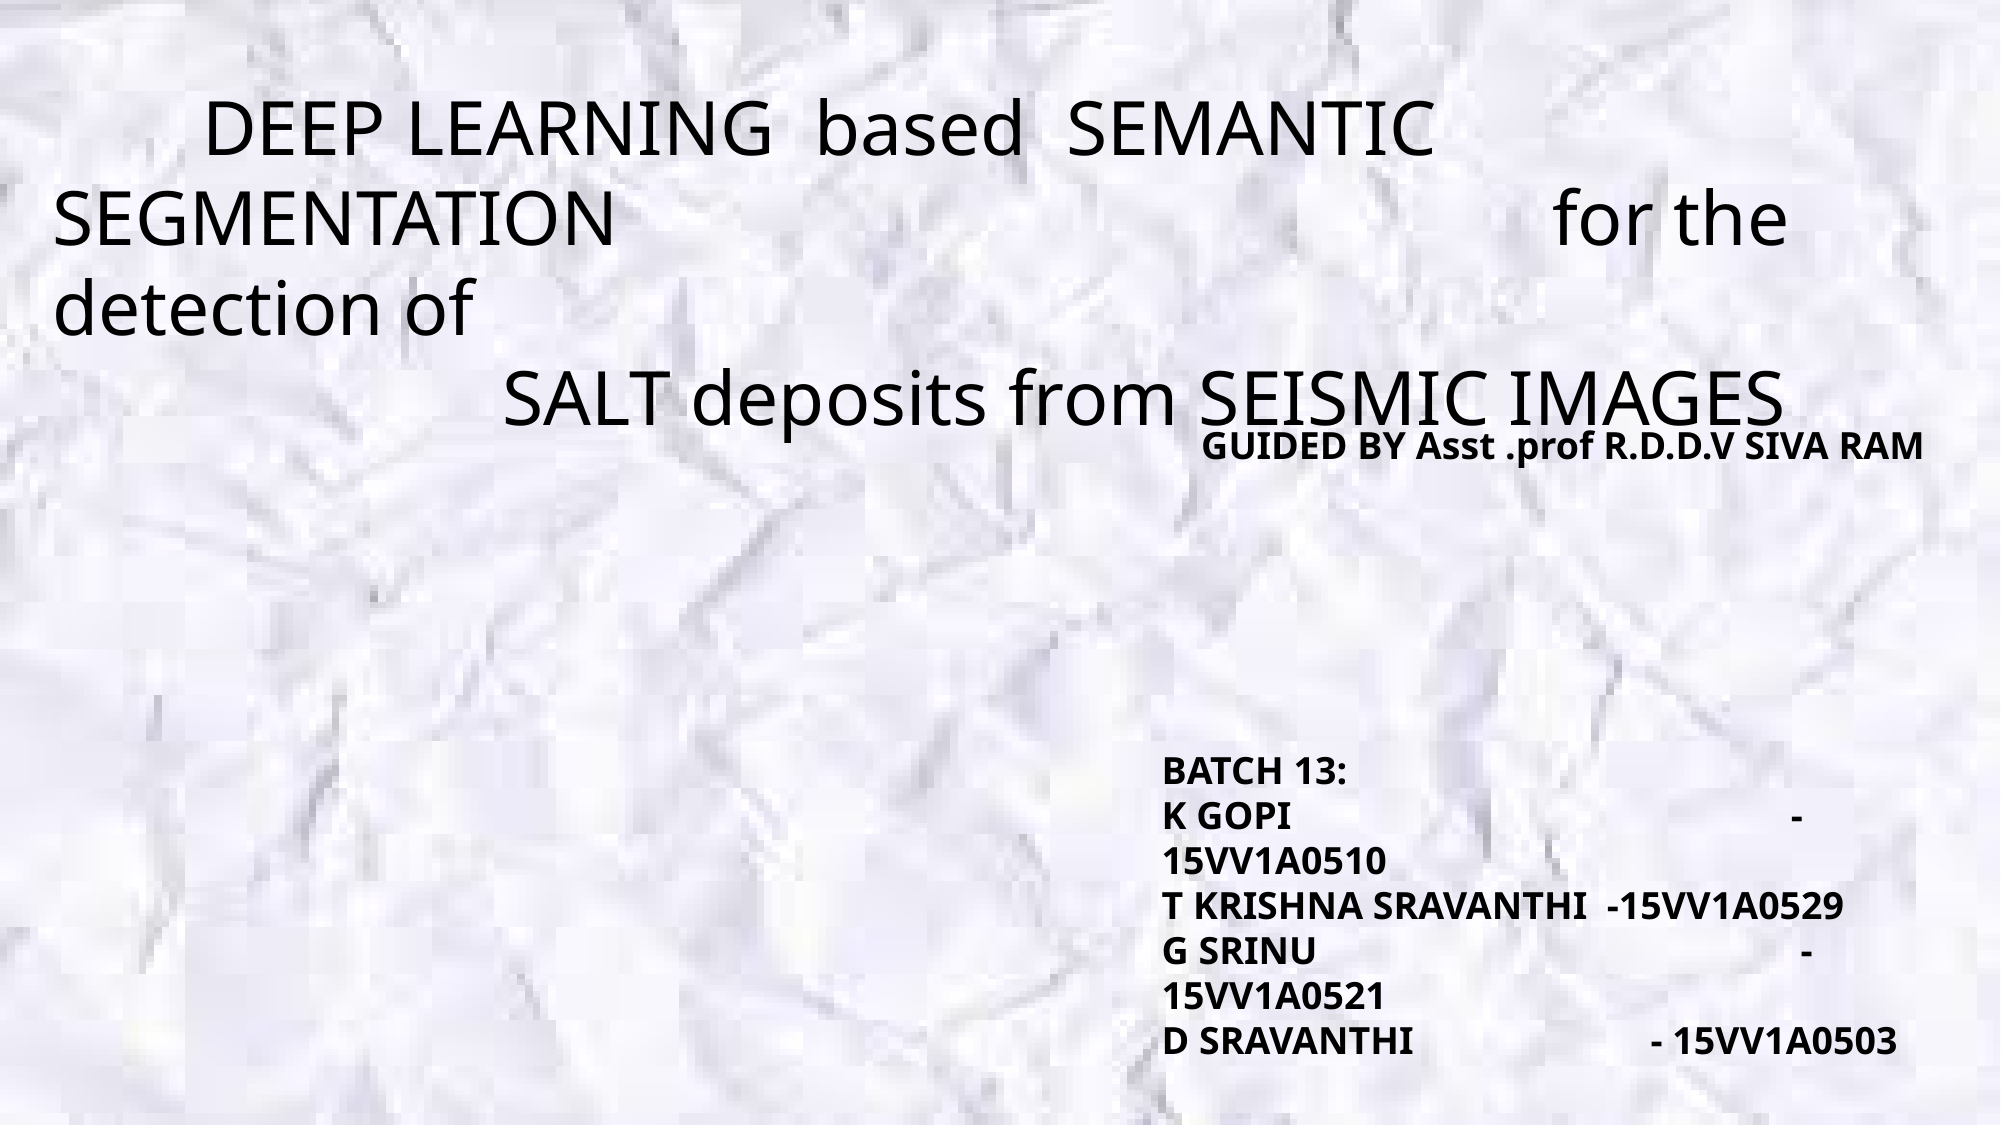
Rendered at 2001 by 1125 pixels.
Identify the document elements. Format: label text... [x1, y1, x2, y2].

text_box BATCH 13: K GOPI -15VV1A0510 T KRISHNA SRAVANTHI -15VV1A0529 G SRINU -15VV1A0521 D SRAVANTHI - 15VV1A0503 [1146, 739, 1989, 1069]
text_box GUIDED BY Asst .prof R.D.D.V SIVA RAM [1186, 415, 1960, 475]
text_box DEEP LEARNING based SEMANTIC SEGMENTATION for the detection of SALT deposits from SEISMIC IMAGES [37, 73, 1963, 448]
